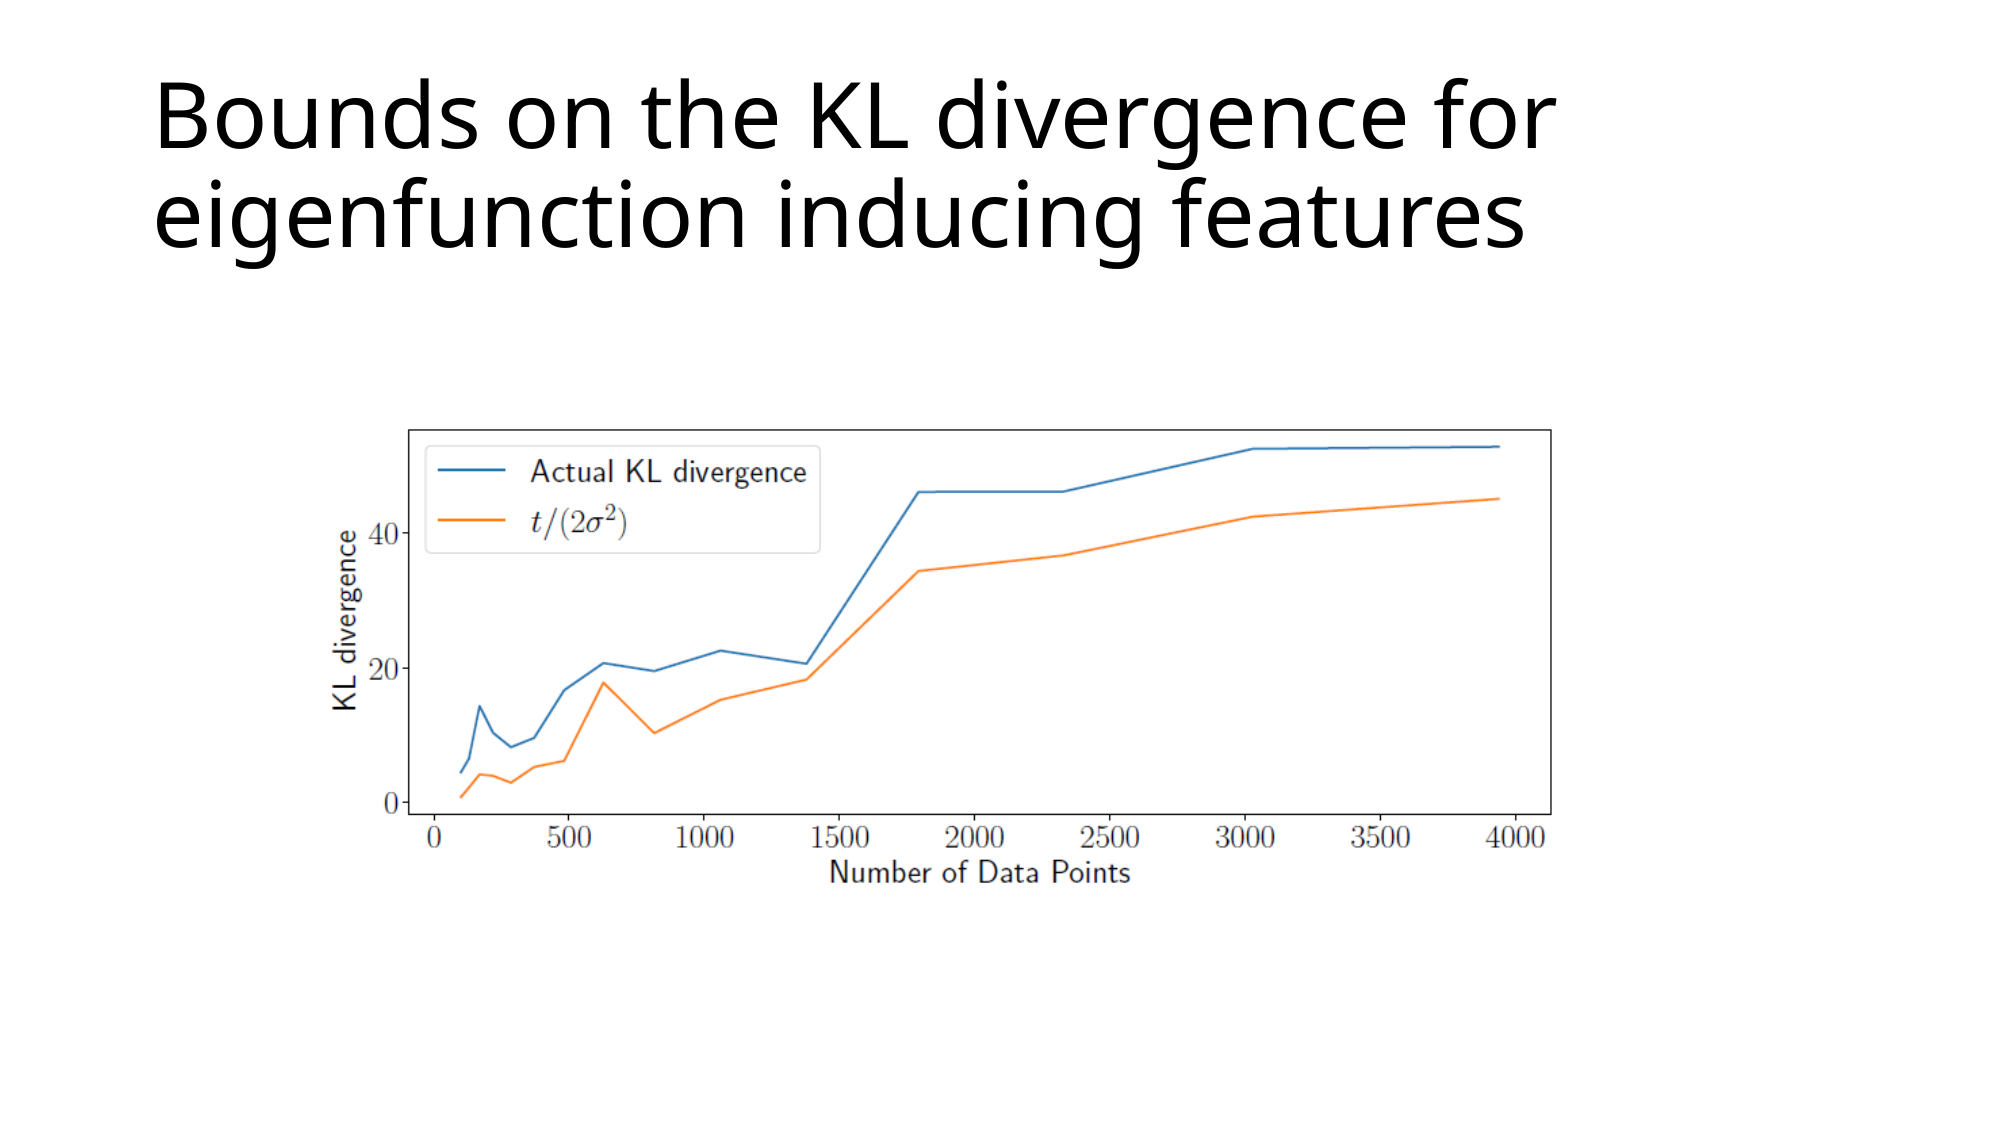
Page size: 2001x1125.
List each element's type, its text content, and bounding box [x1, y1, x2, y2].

title Bounds on the KL divergence for eigenfunction inducing features [137, 59, 1863, 278]
picture [281, 378, 1610, 910]
